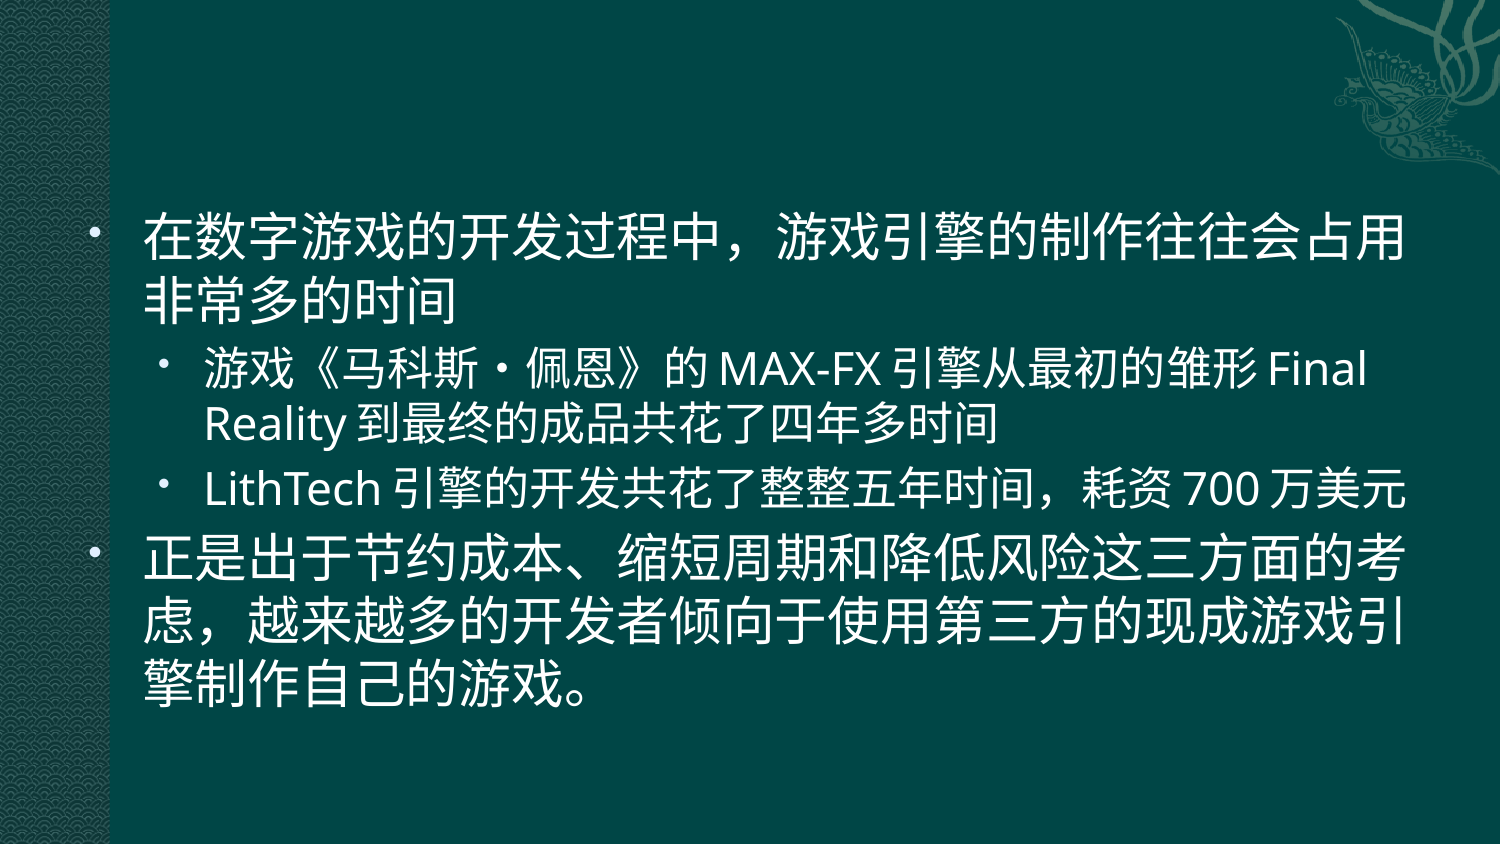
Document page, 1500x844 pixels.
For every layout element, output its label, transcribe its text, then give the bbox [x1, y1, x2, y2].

list 在数字游戏的开发过程中，游戏引擎的制作往往会占用非常多的时间 游戏《马科斯•佩恩》的MAX-FX引擎从最初的雏形Final Reality到最终的成品共花了四年多时间 LithTech引擎的开发共花了整整五年时间，耗资700万美元 正是出于节约成本、缩短周期和降低风险这三方面的考虑，越来越多的开发者倾向于使用第三方的现成游戏引擎制作自己的游戏。 [75, 196, 1425, 754]
picture [0, 0, 110, 844]
